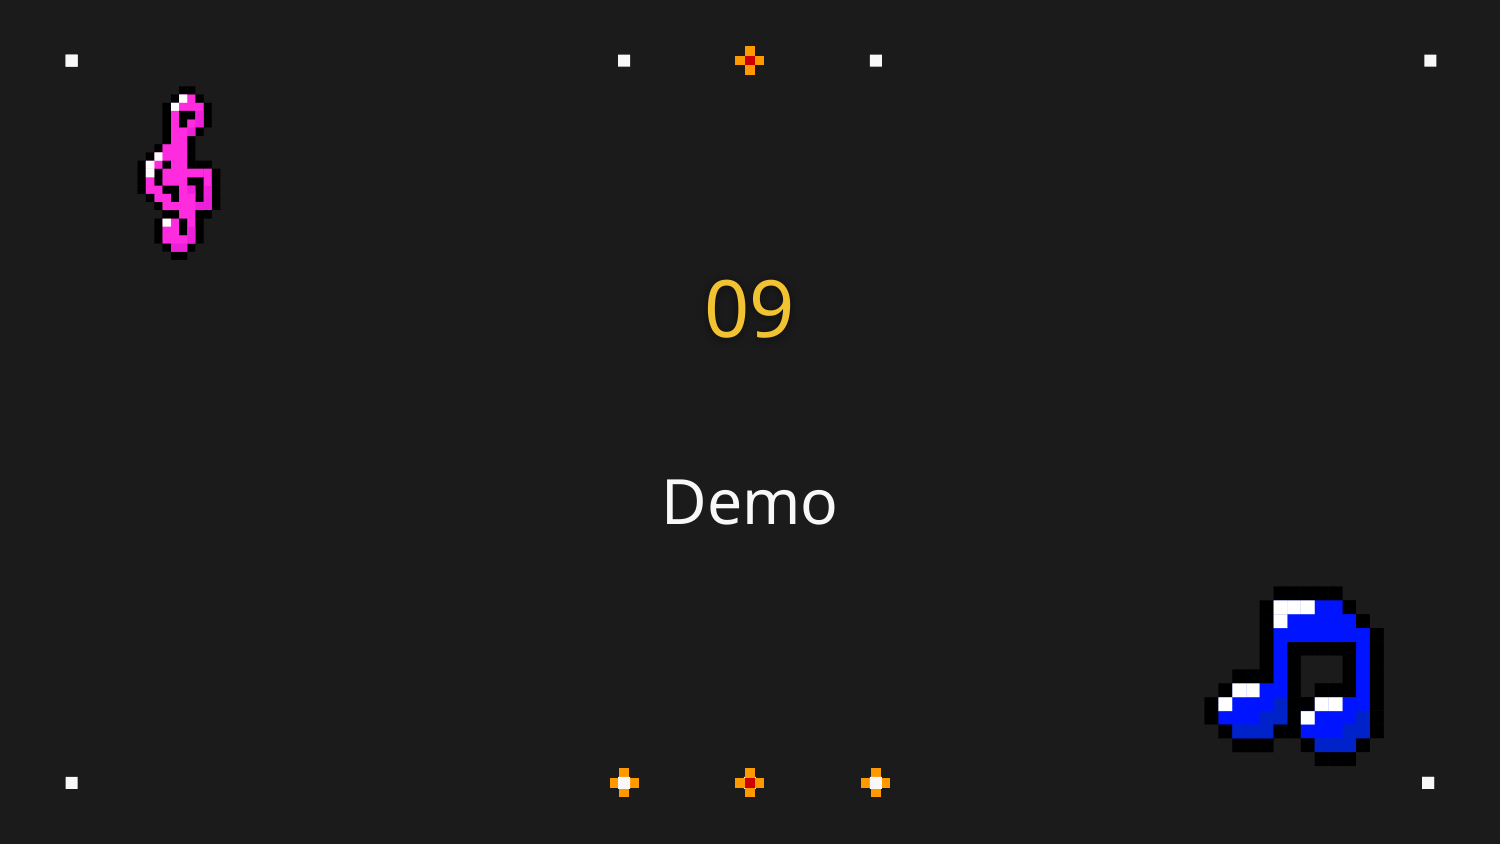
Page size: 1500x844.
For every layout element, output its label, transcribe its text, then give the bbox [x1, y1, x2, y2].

picture [62, 56, 272, 270]
picture [1196, 579, 1401, 786]
title 09 [647, 230, 853, 369]
title Demo [334, 362, 1166, 552]
